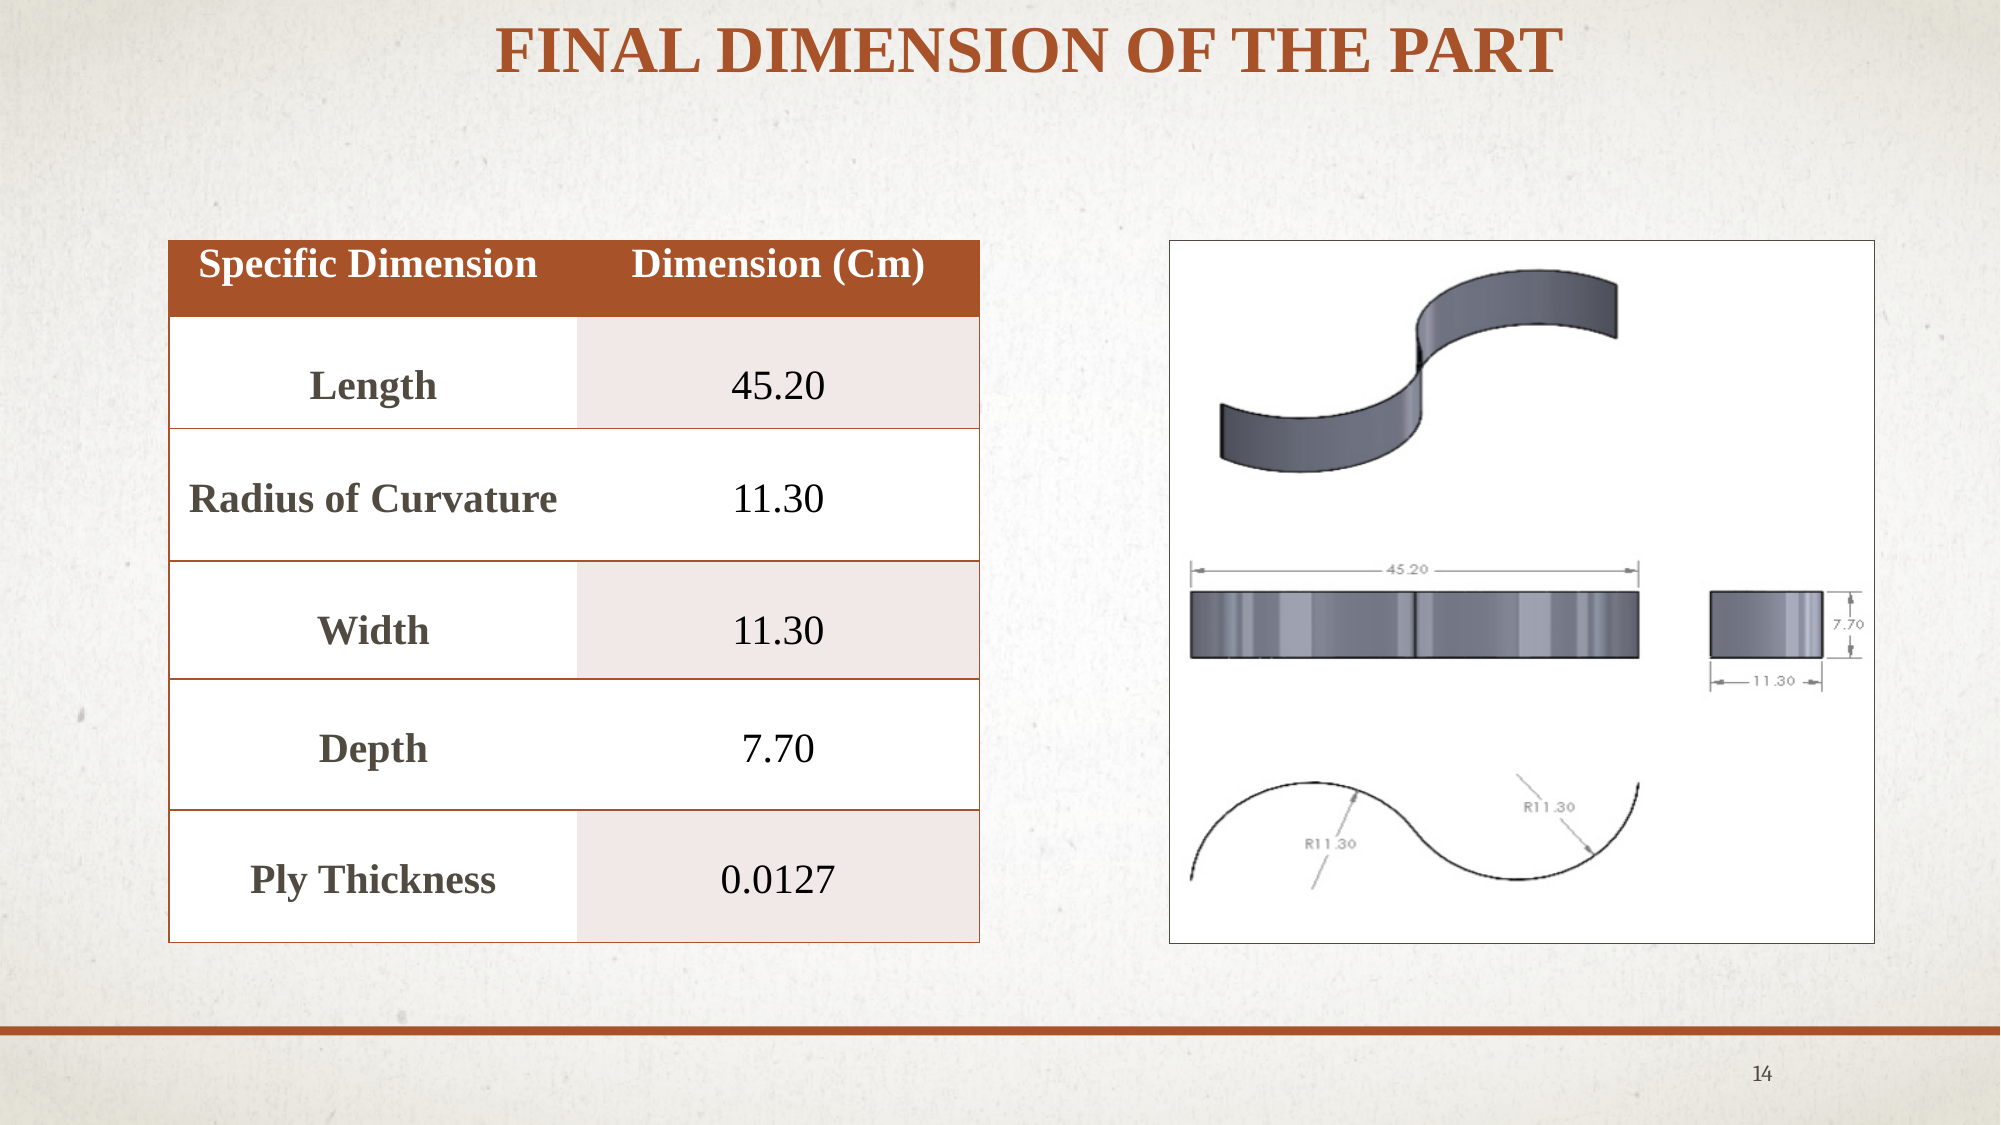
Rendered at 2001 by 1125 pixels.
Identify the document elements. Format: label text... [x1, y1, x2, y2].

table_header Dimension (Cm) [577, 241, 979, 315]
table_cell Ply Thickness [170, 811, 577, 942]
title Final Dimension of the part [242, 0, 1818, 95]
picture [0, 0, 2001, 1125]
table_cell Length [170, 317, 577, 428]
table_cell Depth [170, 680, 577, 809]
table_cell 11.30 [577, 429, 979, 560]
table_cell Radius of Curvature [170, 429, 577, 560]
table_cell 7.70 [577, 680, 979, 809]
table_header Specific Dimension [170, 241, 577, 315]
table_cell 0.0127 [577, 811, 979, 942]
slide_number 14 [1672, 1053, 1788, 1093]
table_cell 45.20 [577, 317, 979, 428]
table_cell Width [170, 562, 577, 678]
table_cell 11.30 [577, 562, 979, 678]
